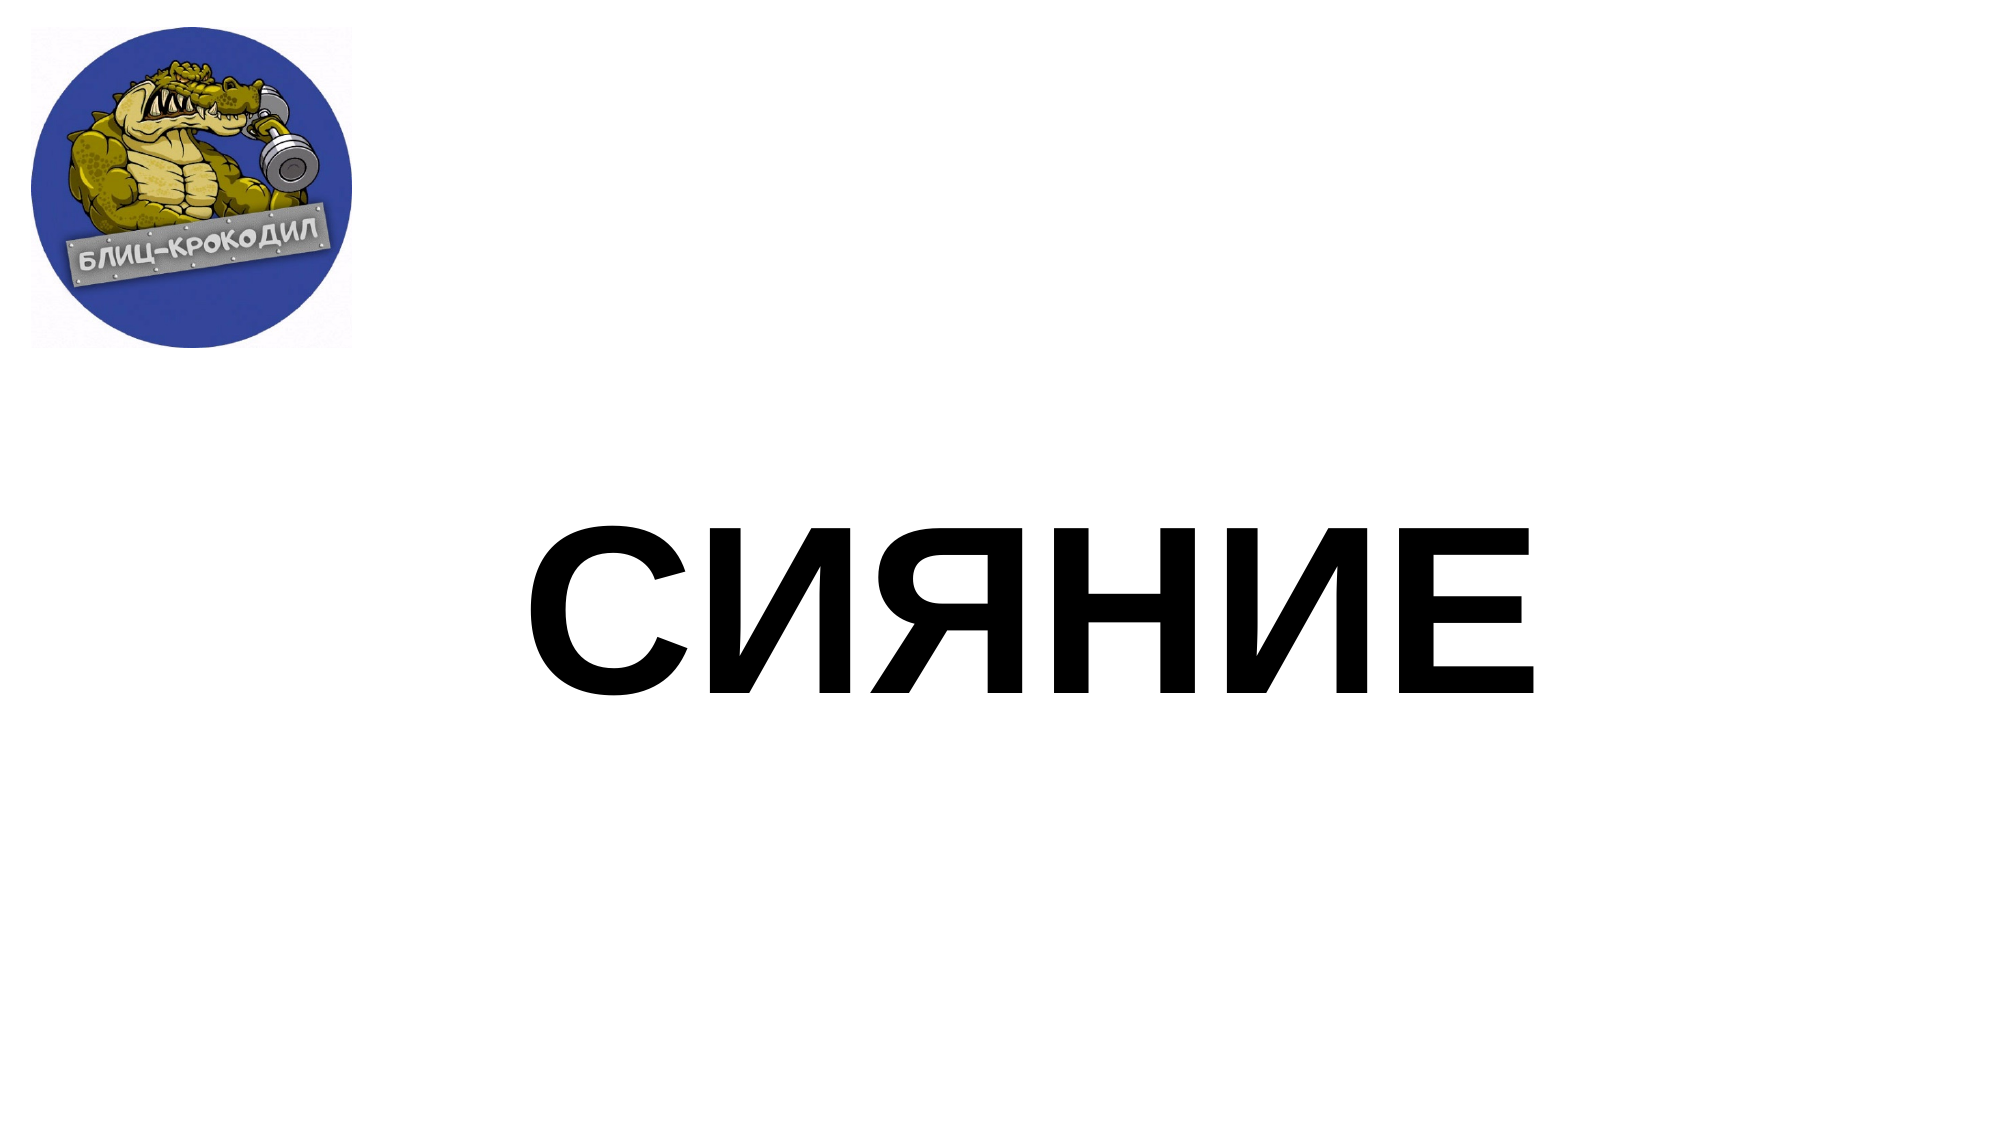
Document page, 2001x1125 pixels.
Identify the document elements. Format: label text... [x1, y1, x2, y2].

picture [31, 27, 352, 348]
title СИЯНИЕ [282, 361, 1783, 754]
